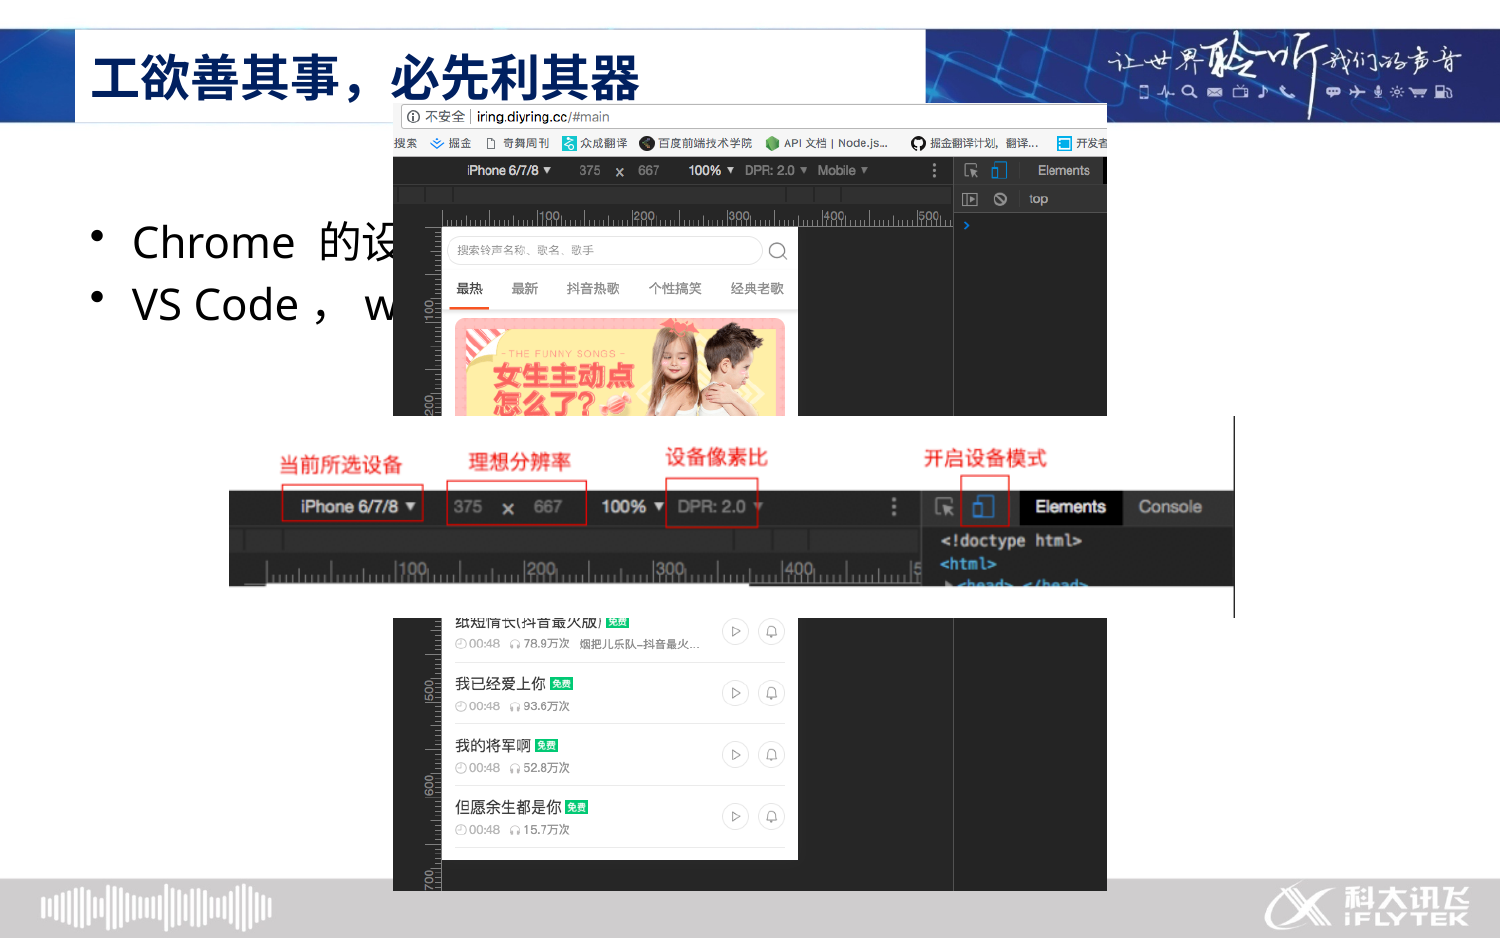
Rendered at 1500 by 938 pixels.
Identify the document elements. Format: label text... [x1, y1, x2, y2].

title 工欲善其事，必先利其器 [74, 29, 927, 123]
list Chrome 的设备模式，模拟各种移动设备进行调试 VS Code，web开发轻量级的IDE首选 [1111, 146, 1425, 870]
list Chrome 的设备模式，模拟各种移动设备进行调试 VS Code，web开发轻量级的IDE首选 [75, 146, 388, 870]
picture [0, 0, 1500, 938]
